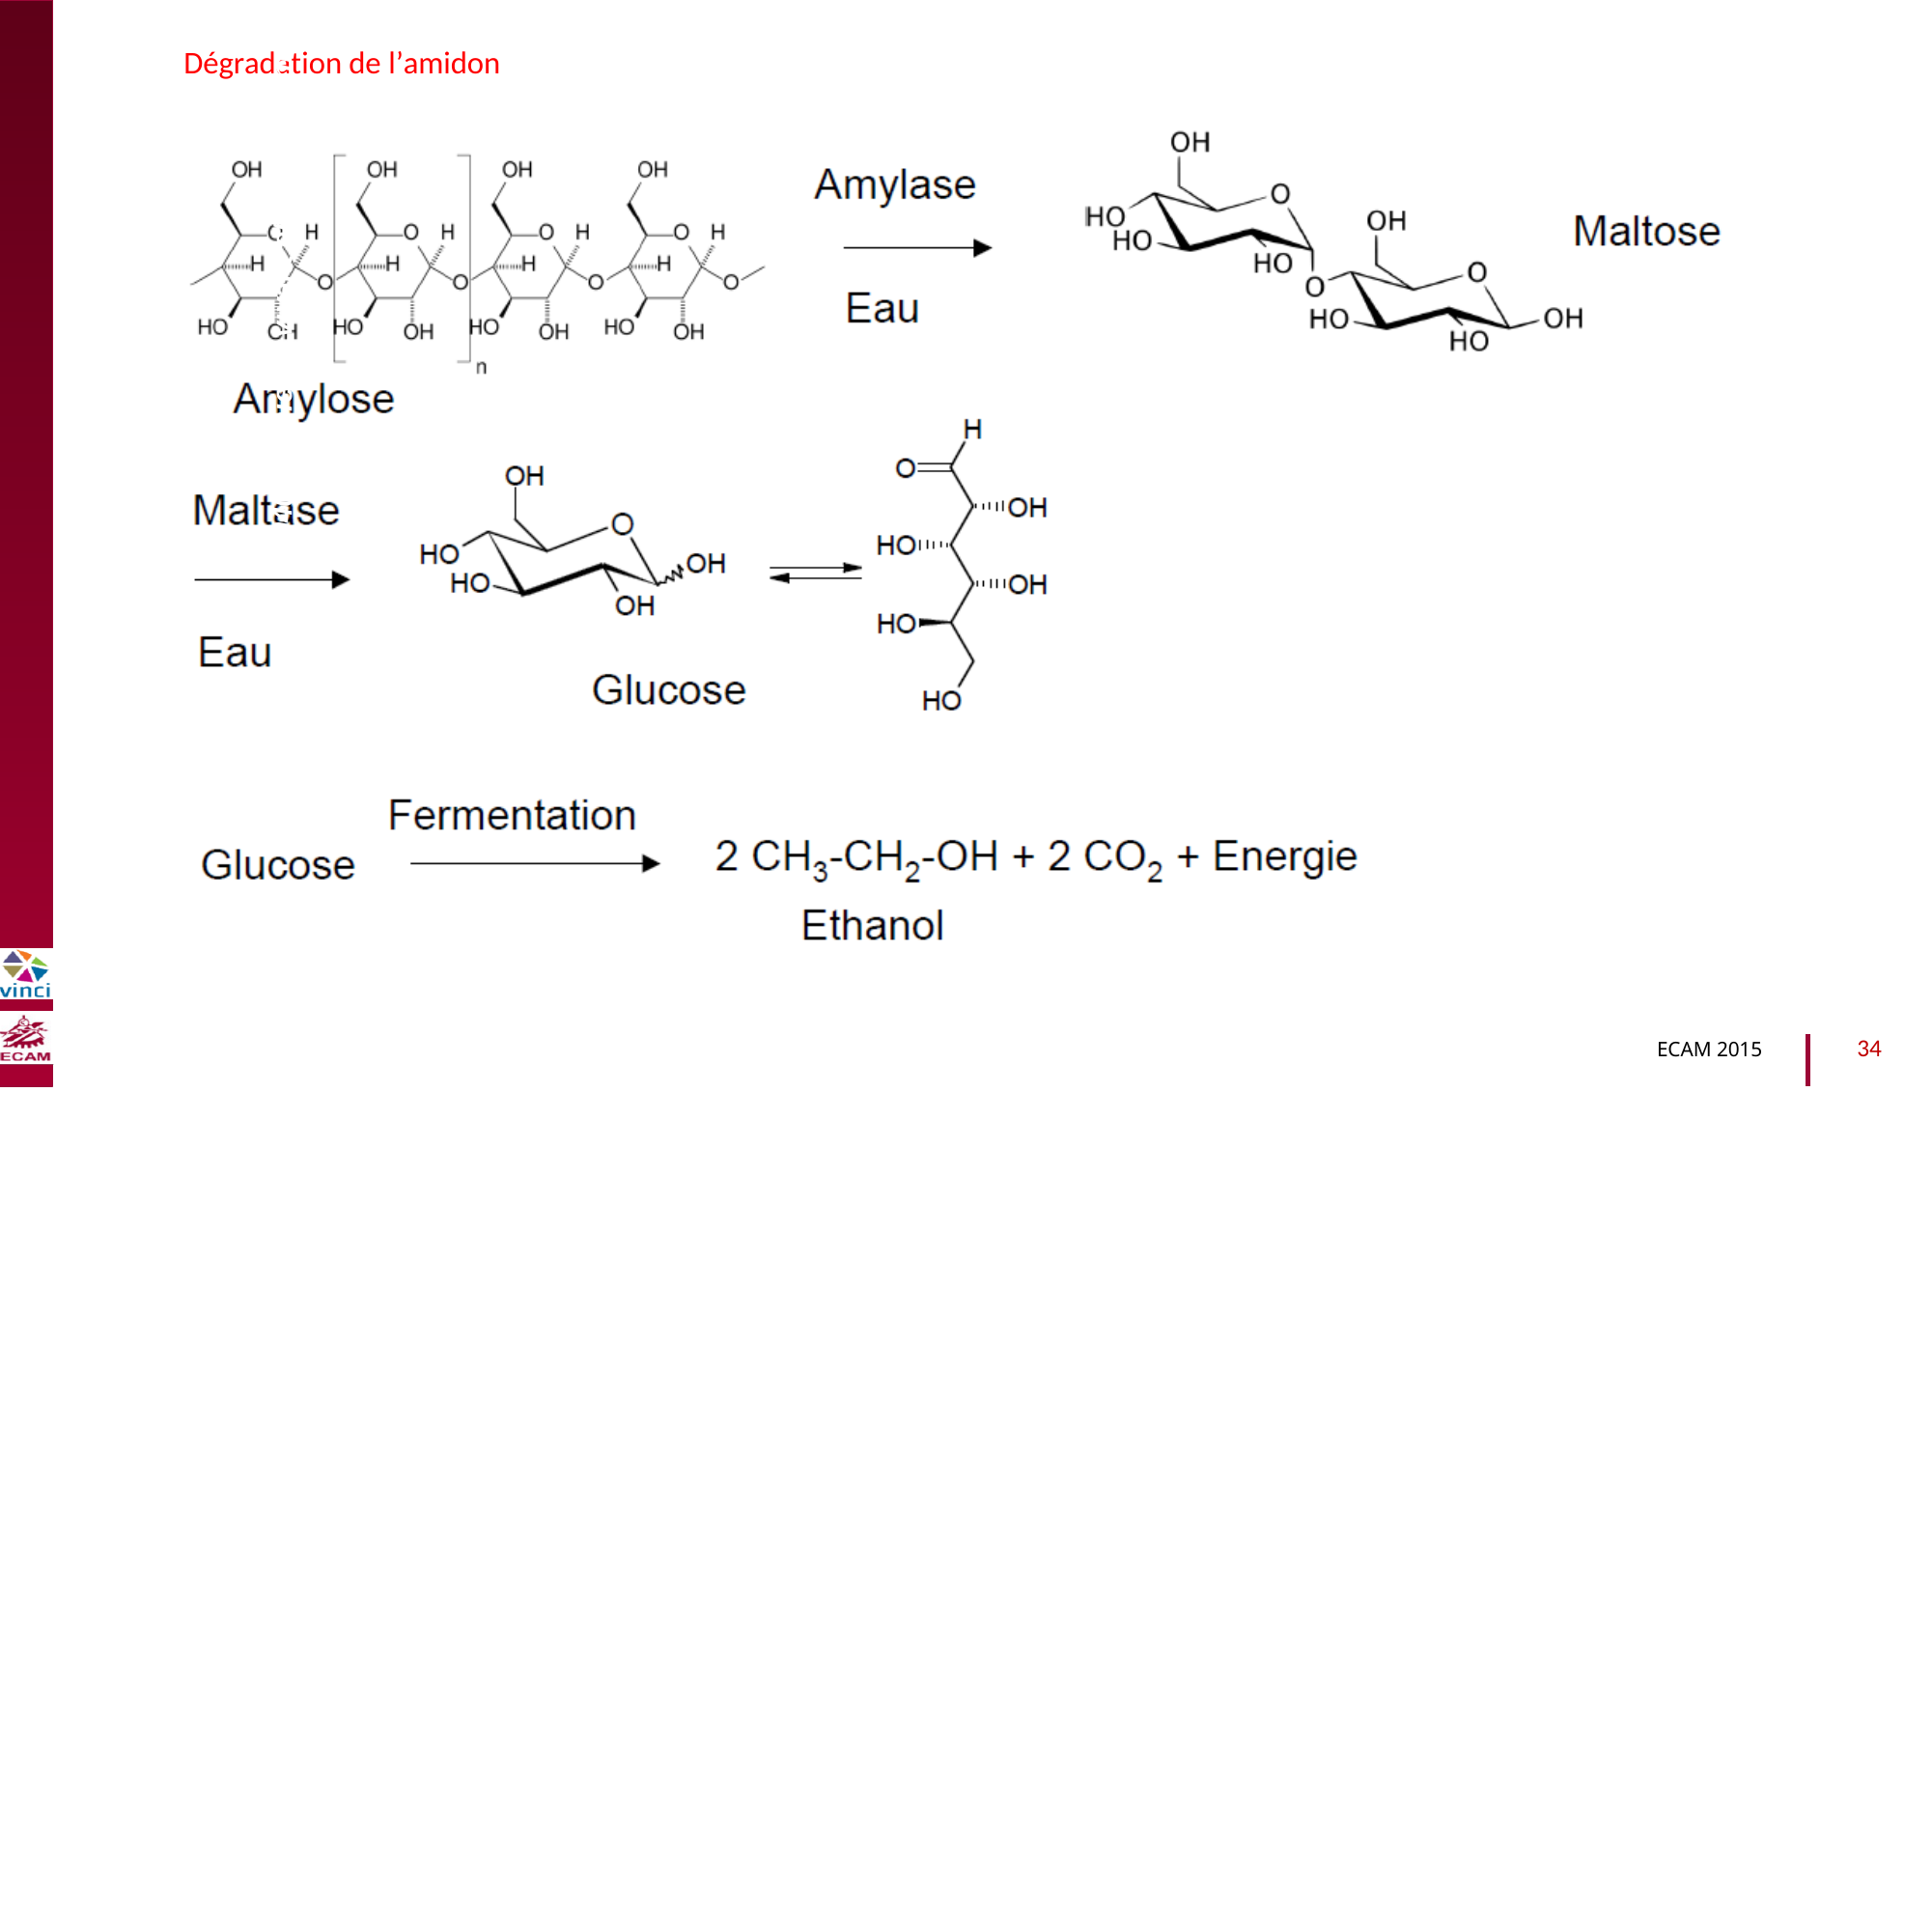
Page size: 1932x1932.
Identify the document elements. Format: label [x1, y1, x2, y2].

text_box [1654, 1037, 1765, 1062]
text_box [150, 12, 1781, 963]
text_box [1855, 1034, 1892, 1067]
text_box [0, 0, 55, 1086]
